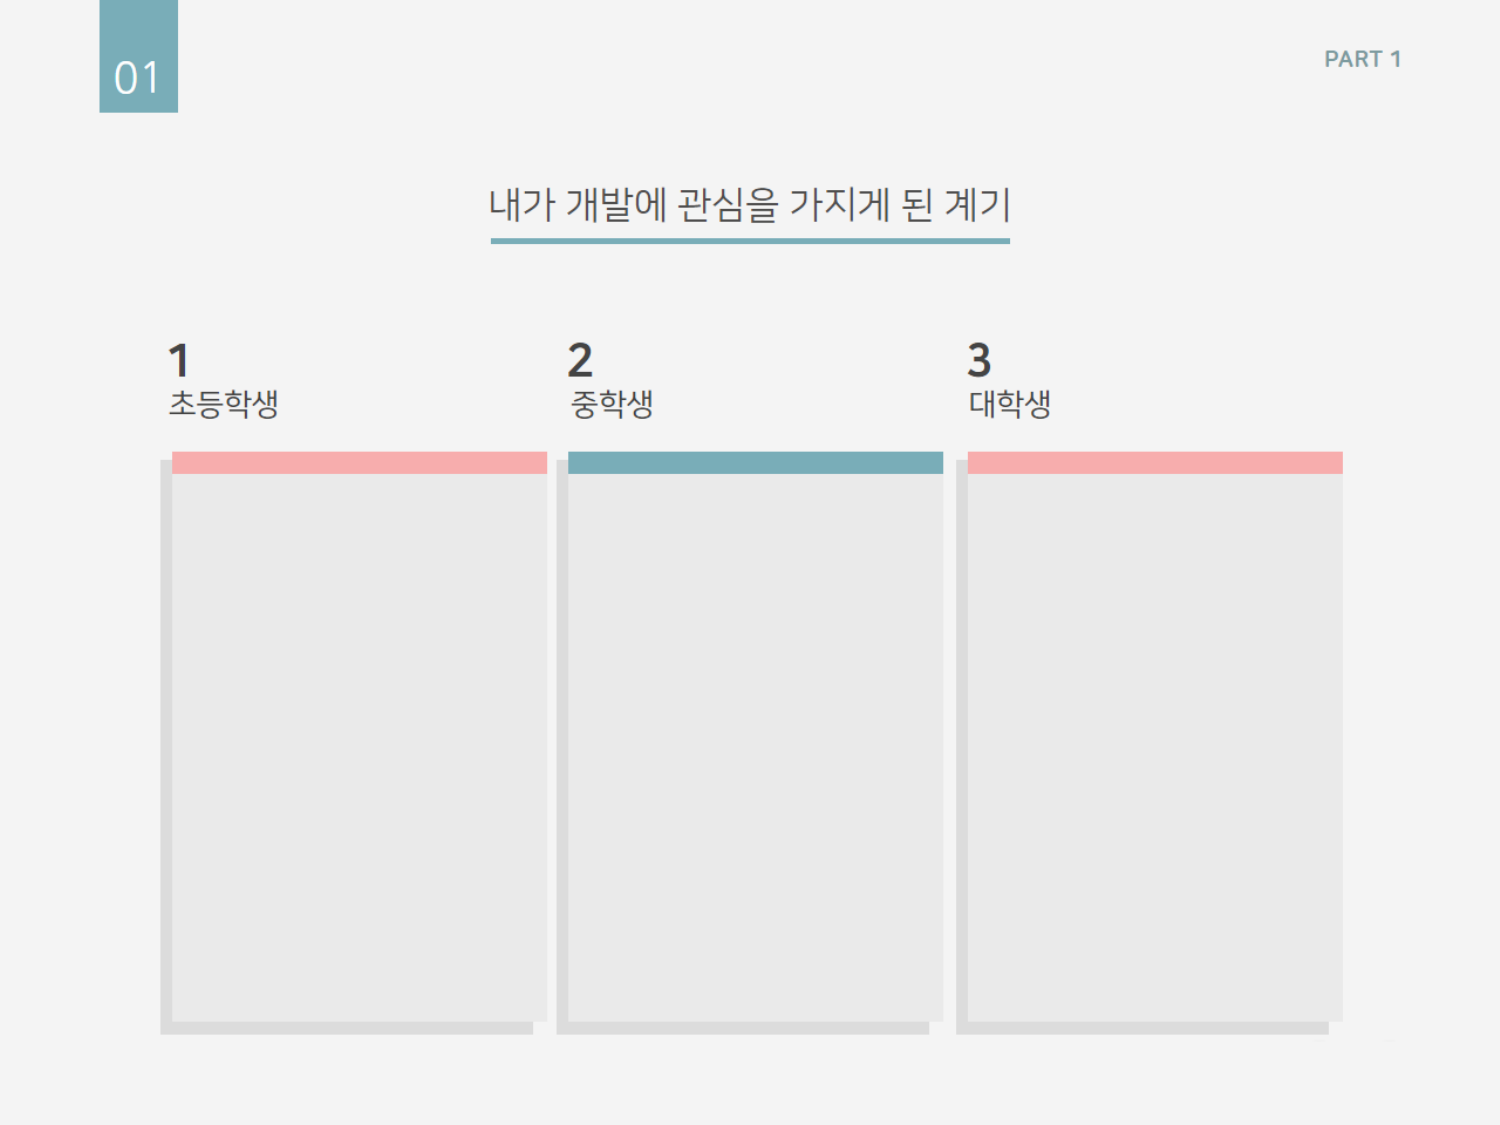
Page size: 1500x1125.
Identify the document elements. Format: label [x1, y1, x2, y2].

list [0, 0, 1500, 1125]
